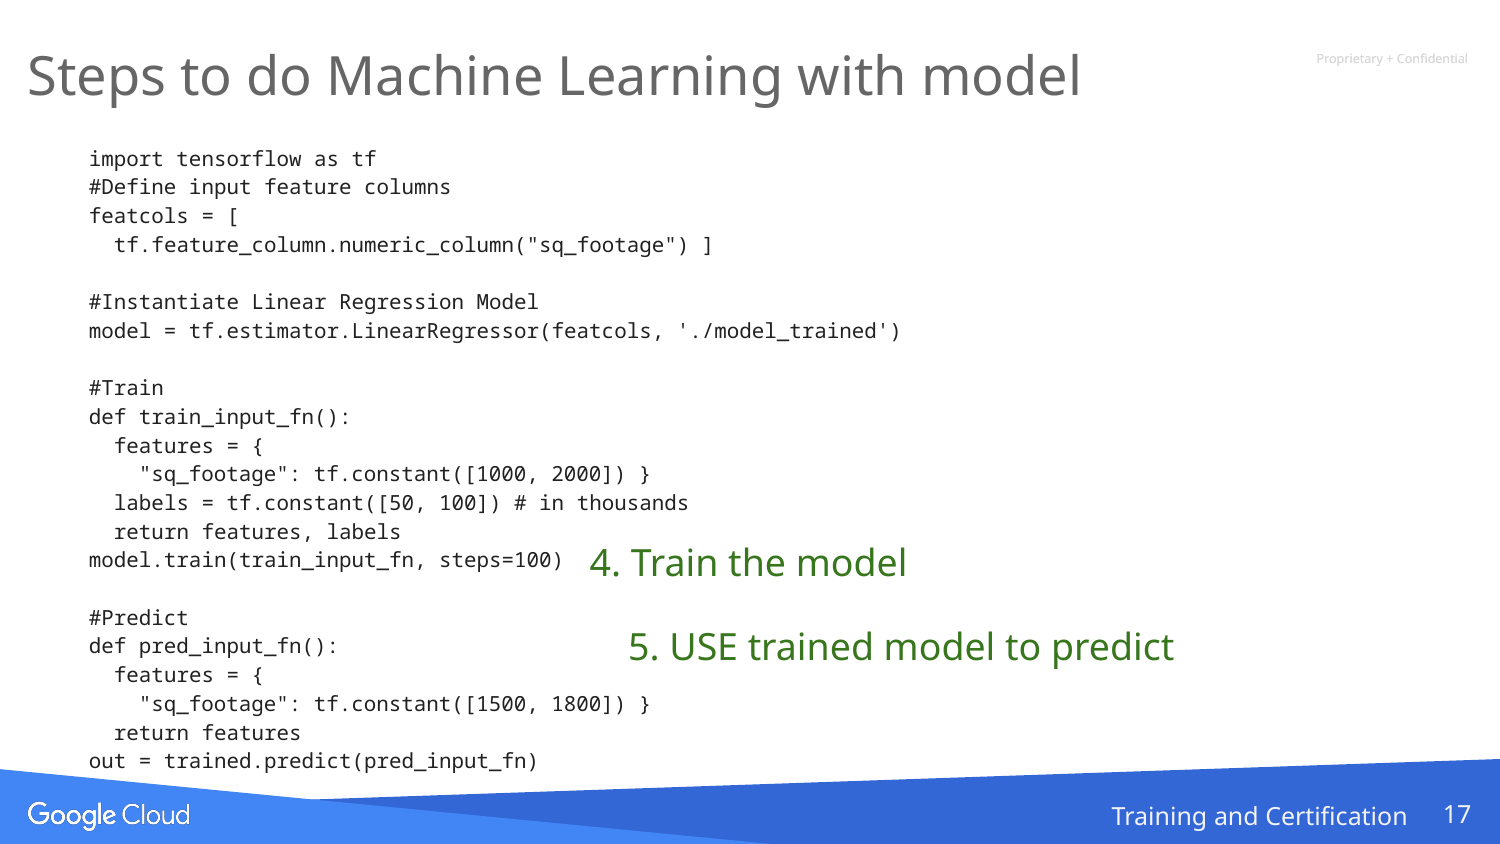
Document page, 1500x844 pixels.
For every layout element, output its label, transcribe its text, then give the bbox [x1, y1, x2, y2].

text_box 5. USE trained model to predict [613, 608, 1343, 679]
text_box import tensorflow as tf #Define input feature columns featcols = [ tf.feature_column.numeric_column("sq_footage") ] #Instantiate Linear Regression Model model = tf.estimator.LinearRegressor(featcols, './model_trained') #Train def train_input_fn(): features = { "sq_footage": tf.constant([1000, 2000]) } labels = tf.constant([50, 100]) # in thousands return features, labels model.train(train_input_fn, steps=100) #Predict def pred_input_fn(): features = { "sq_footage": tf.constant([1500, 1800]) } return features out = trained.predict(pred_input_fn) [73, 142, 920, 773]
picture [14, 789, 203, 844]
text_box ‹#› [1396, 790, 1487, 841]
text_box 4. Train the model [574, 524, 1305, 595]
title Steps to do Machine Learning with model [27, 48, 1113, 173]
